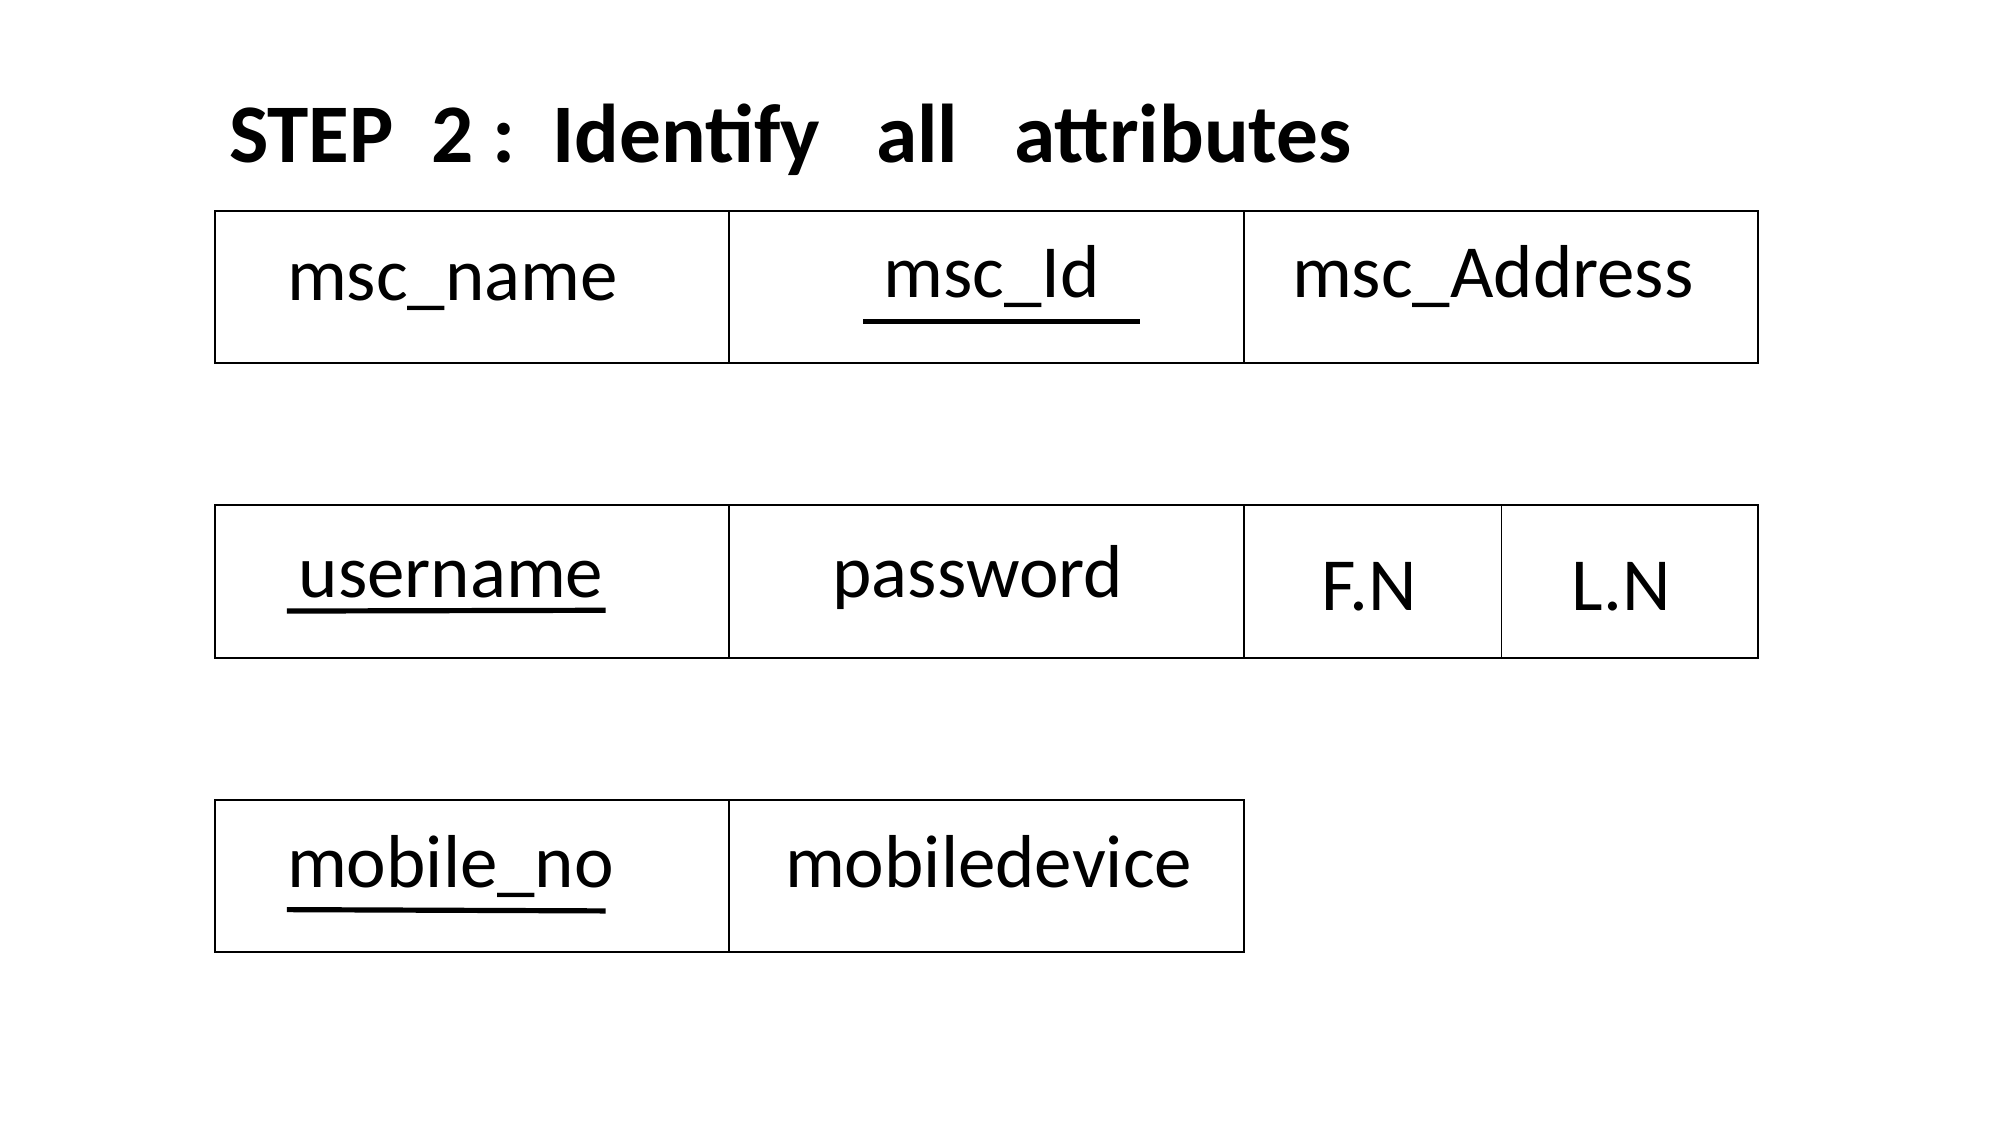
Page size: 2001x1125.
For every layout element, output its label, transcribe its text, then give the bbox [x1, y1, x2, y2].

text_box [728, 799, 1245, 953]
text_box msc_Address [1277, 215, 1725, 320]
text_box [214, 210, 728, 364]
text_box username [283, 514, 666, 620]
text_box [1243, 504, 1759, 659]
text_box L.N [1556, 528, 1703, 634]
text_box [728, 210, 1243, 364]
text_box mobile_no [272, 805, 649, 911]
text_box [214, 799, 728, 953]
text_box msc_Id [800, 215, 1173, 320]
text_box [1243, 210, 1759, 364]
text_box msc_name [272, 217, 649, 323]
text_box mobiledevice [770, 805, 1233, 911]
text_box F.N [1307, 528, 1438, 634]
text_box [214, 504, 728, 659]
text_box [728, 504, 1243, 659]
text_box password [800, 514, 1173, 620]
text_box STEP 2 : Identify all attributes [214, 71, 1631, 187]
